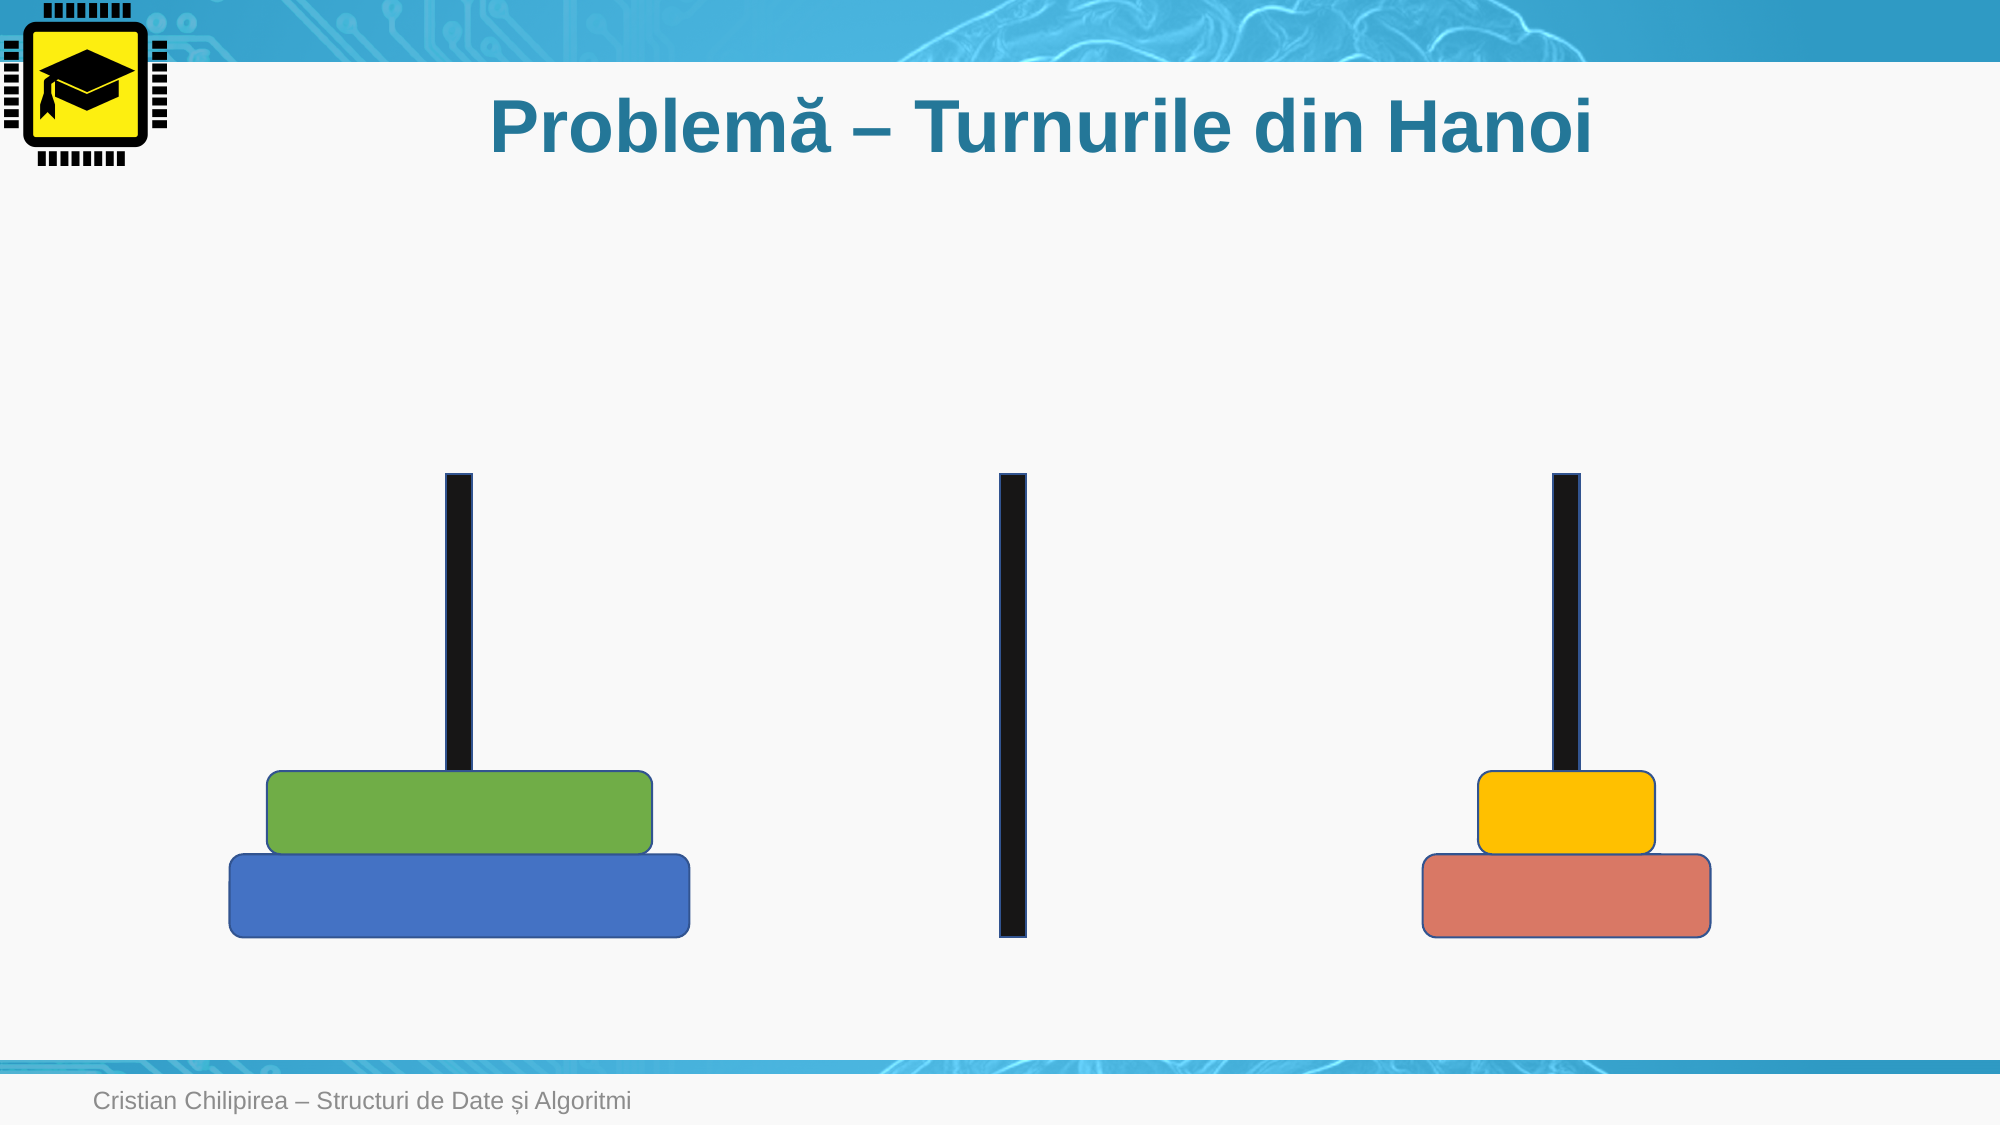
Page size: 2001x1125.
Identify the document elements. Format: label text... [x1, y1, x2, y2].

text_box [445, 473, 473, 770]
text_box [999, 473, 1027, 938]
text_box [265, 770, 654, 856]
picture [0, 1060, 2000, 1074]
text_box [1476, 770, 1657, 856]
title Problemă – Turnurile din Hanoi [170, 76, 1915, 180]
text_box [1421, 853, 1712, 939]
text_box [228, 853, 691, 939]
footer Cristian Chilipirea – Structuri de Date și Algoritmi [77, 1073, 1338, 1125]
picture [0, 0, 2000, 166]
text_box [1552, 473, 1581, 770]
